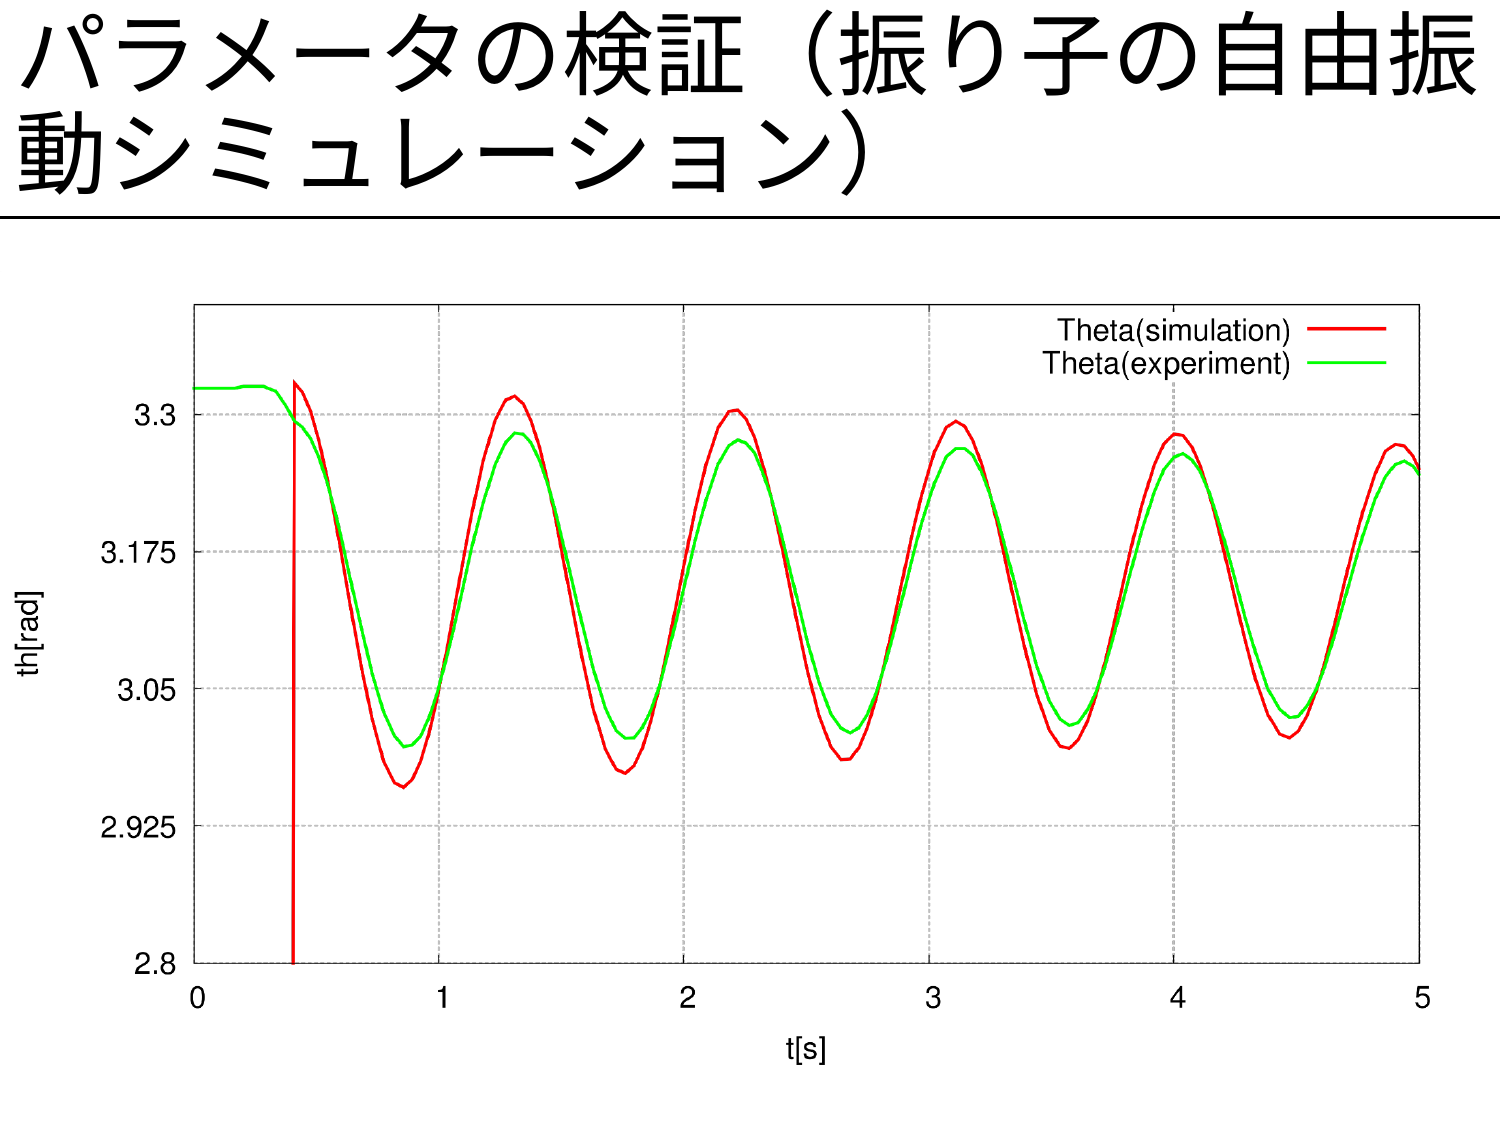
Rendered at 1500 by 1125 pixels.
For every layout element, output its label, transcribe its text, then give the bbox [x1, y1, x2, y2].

title パラメータの検証（振り子の自由振動シミュレーション） [0, 0, 1500, 218]
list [0, 271, 1500, 1071]
